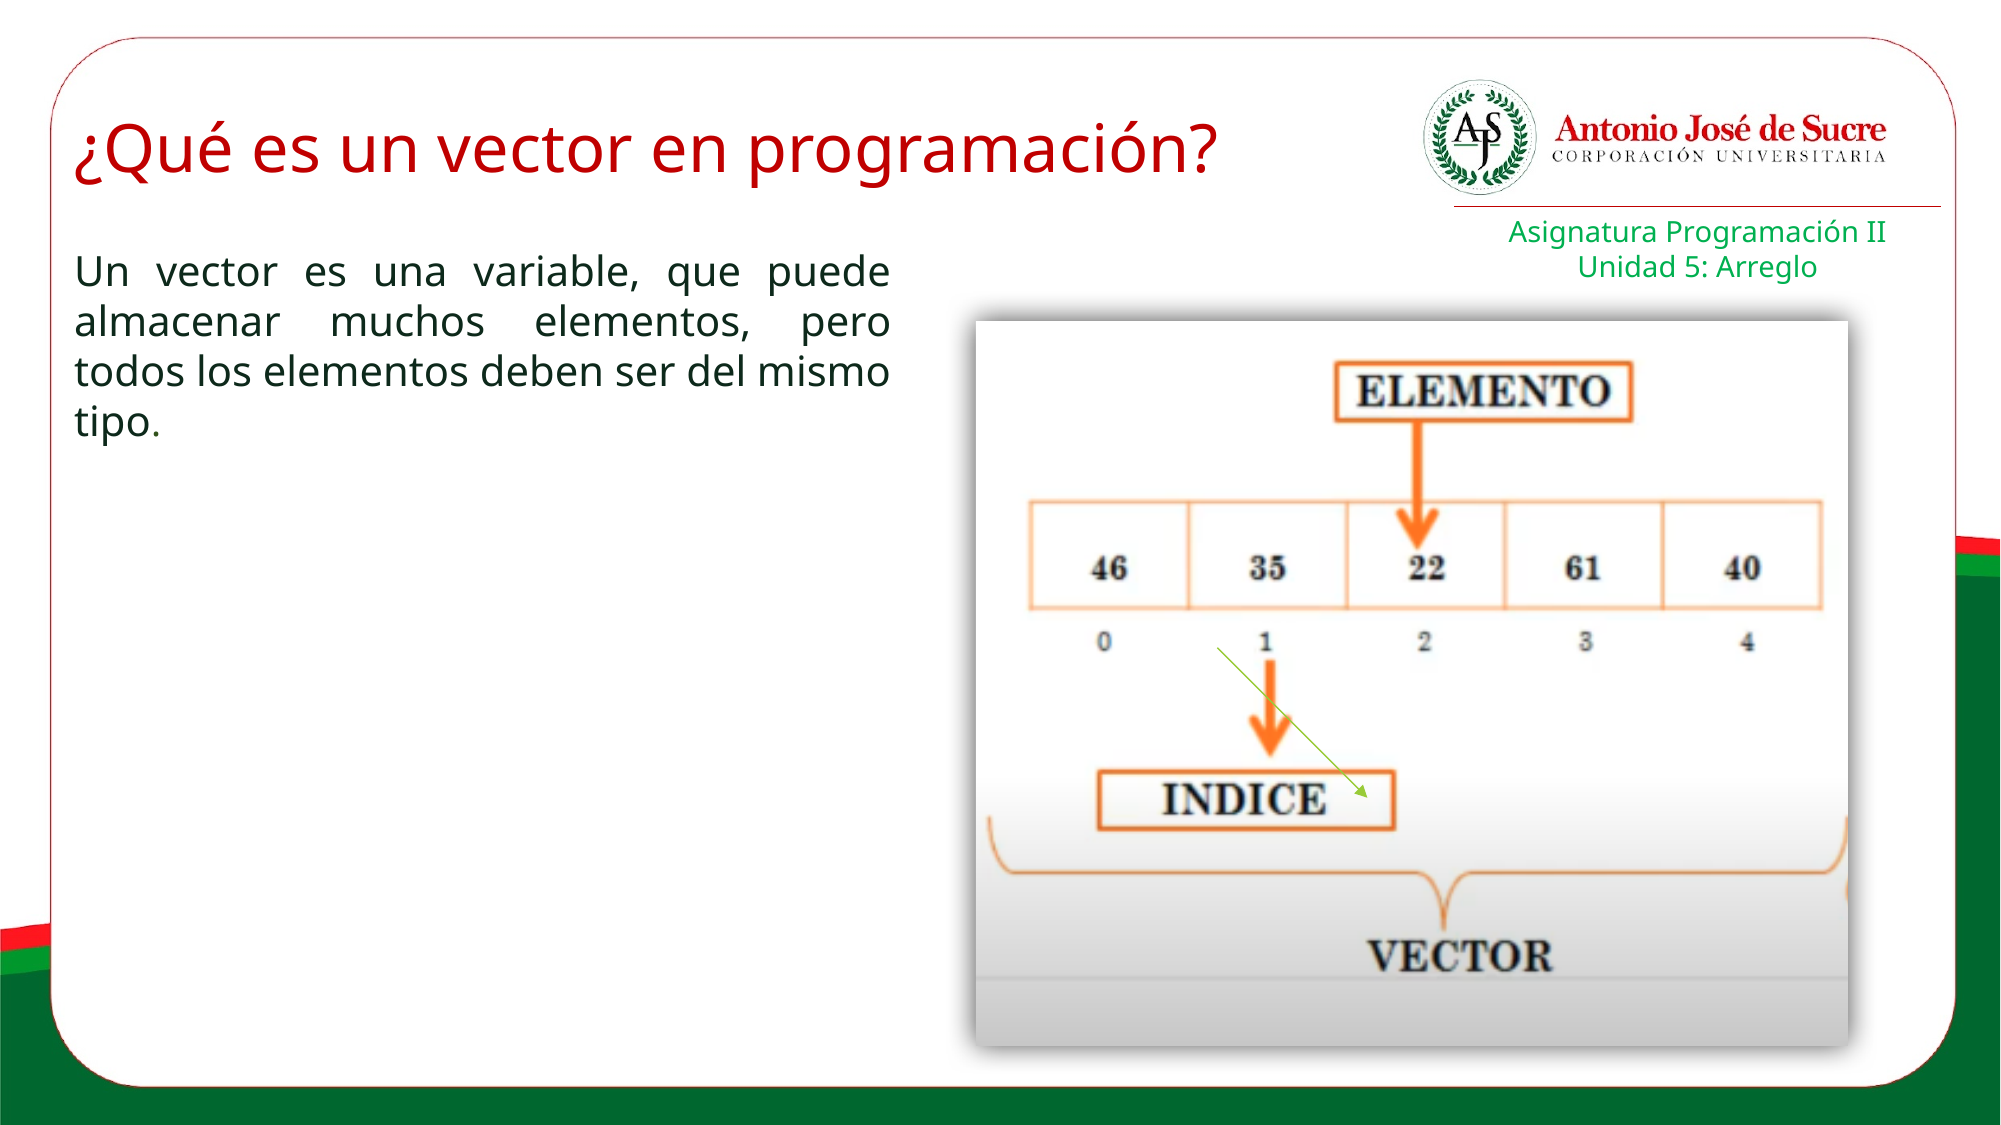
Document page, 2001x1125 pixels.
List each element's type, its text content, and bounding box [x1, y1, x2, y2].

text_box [1217, 647, 1368, 798]
picture [0, 0, 2001, 1125]
text_box Asignatura Programación II Unidad 5: Arreglo [1383, 206, 2000, 292]
text_box Un vector es una variable, que puede almacenar muchos elementos, pero todos los elementos deben ser del mismo tipo. [59, 237, 907, 453]
text_box ¿Qué es un vector en programación? [59, 98, 1313, 194]
